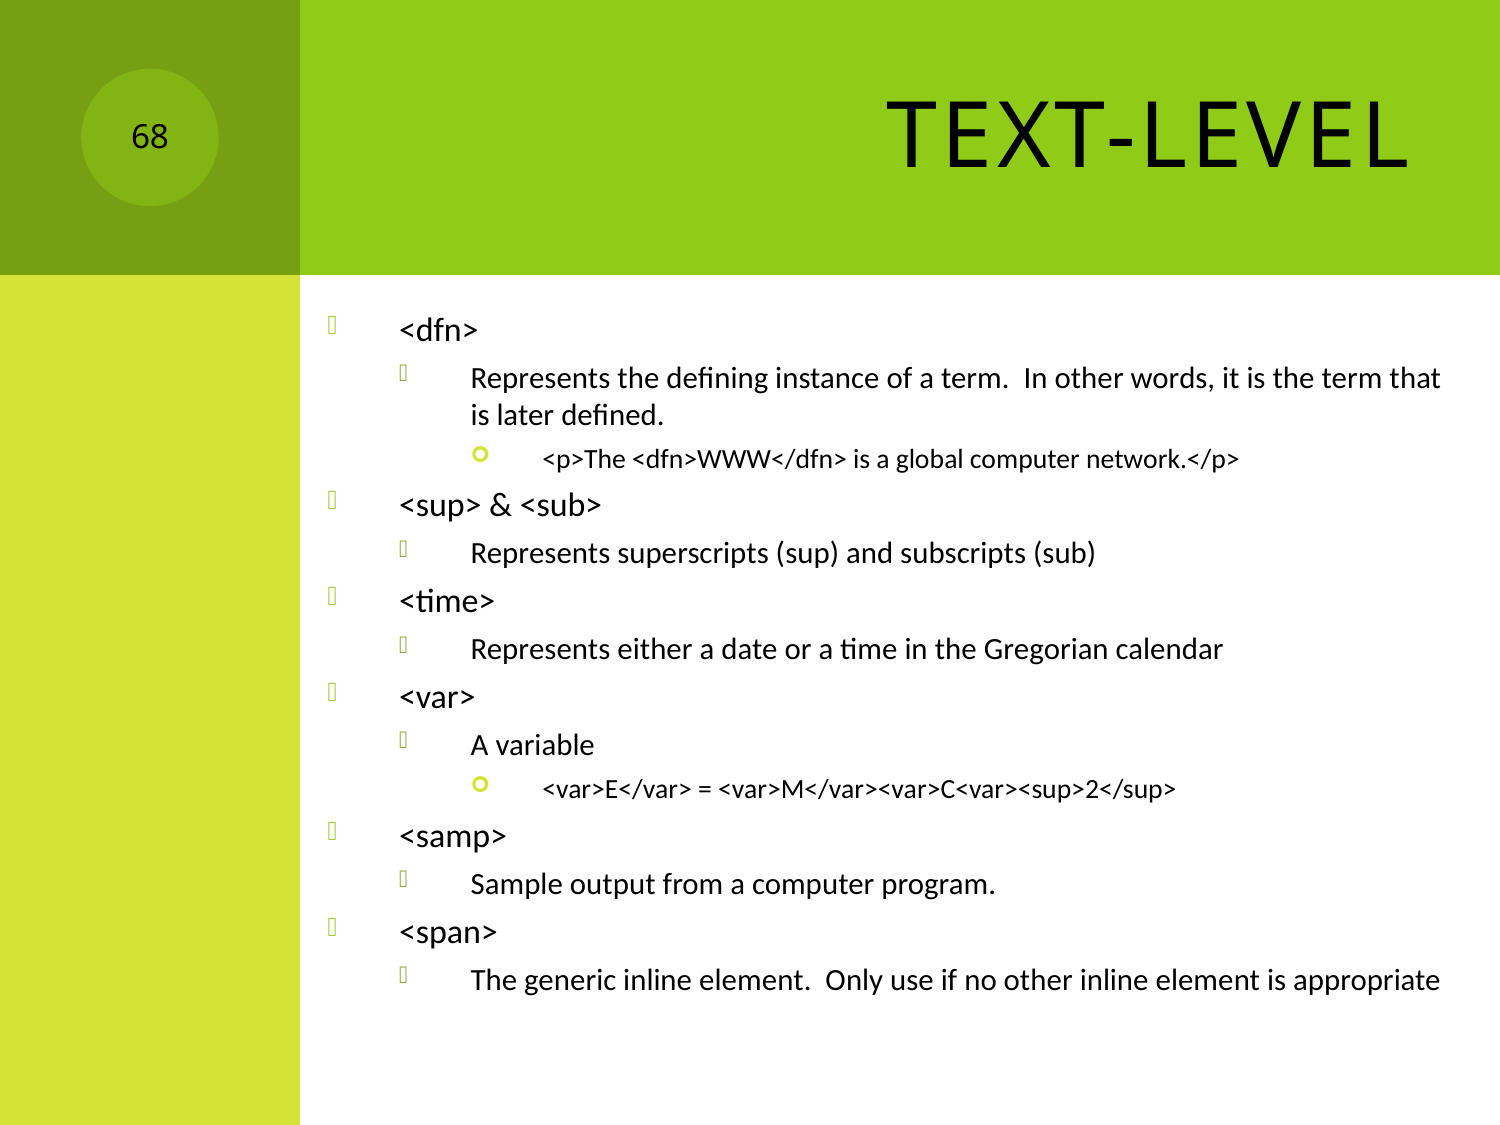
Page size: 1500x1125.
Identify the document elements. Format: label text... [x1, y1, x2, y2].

list <dfn> Represents the defining instance of a term. In other words, it is the term that is later defined. <p>The <dfn>WWW</dfn> is a global computer network.</p> <sup> & <sub> Represents superscripts (sup) and subscripts (sub) <time> Represents either a date or a time in the Gregorian calendar <var> A variable <var>E</var> = <var>M</var><var>C<var><sup>2</sup> <samp> Sample output from a computer program. <span> The generic inline element. Only use if no other inline element is appropriate [312, 299, 1475, 1013]
slide_number 68 [87, 87, 213, 188]
title Text-level [399, 37, 1425, 225]
